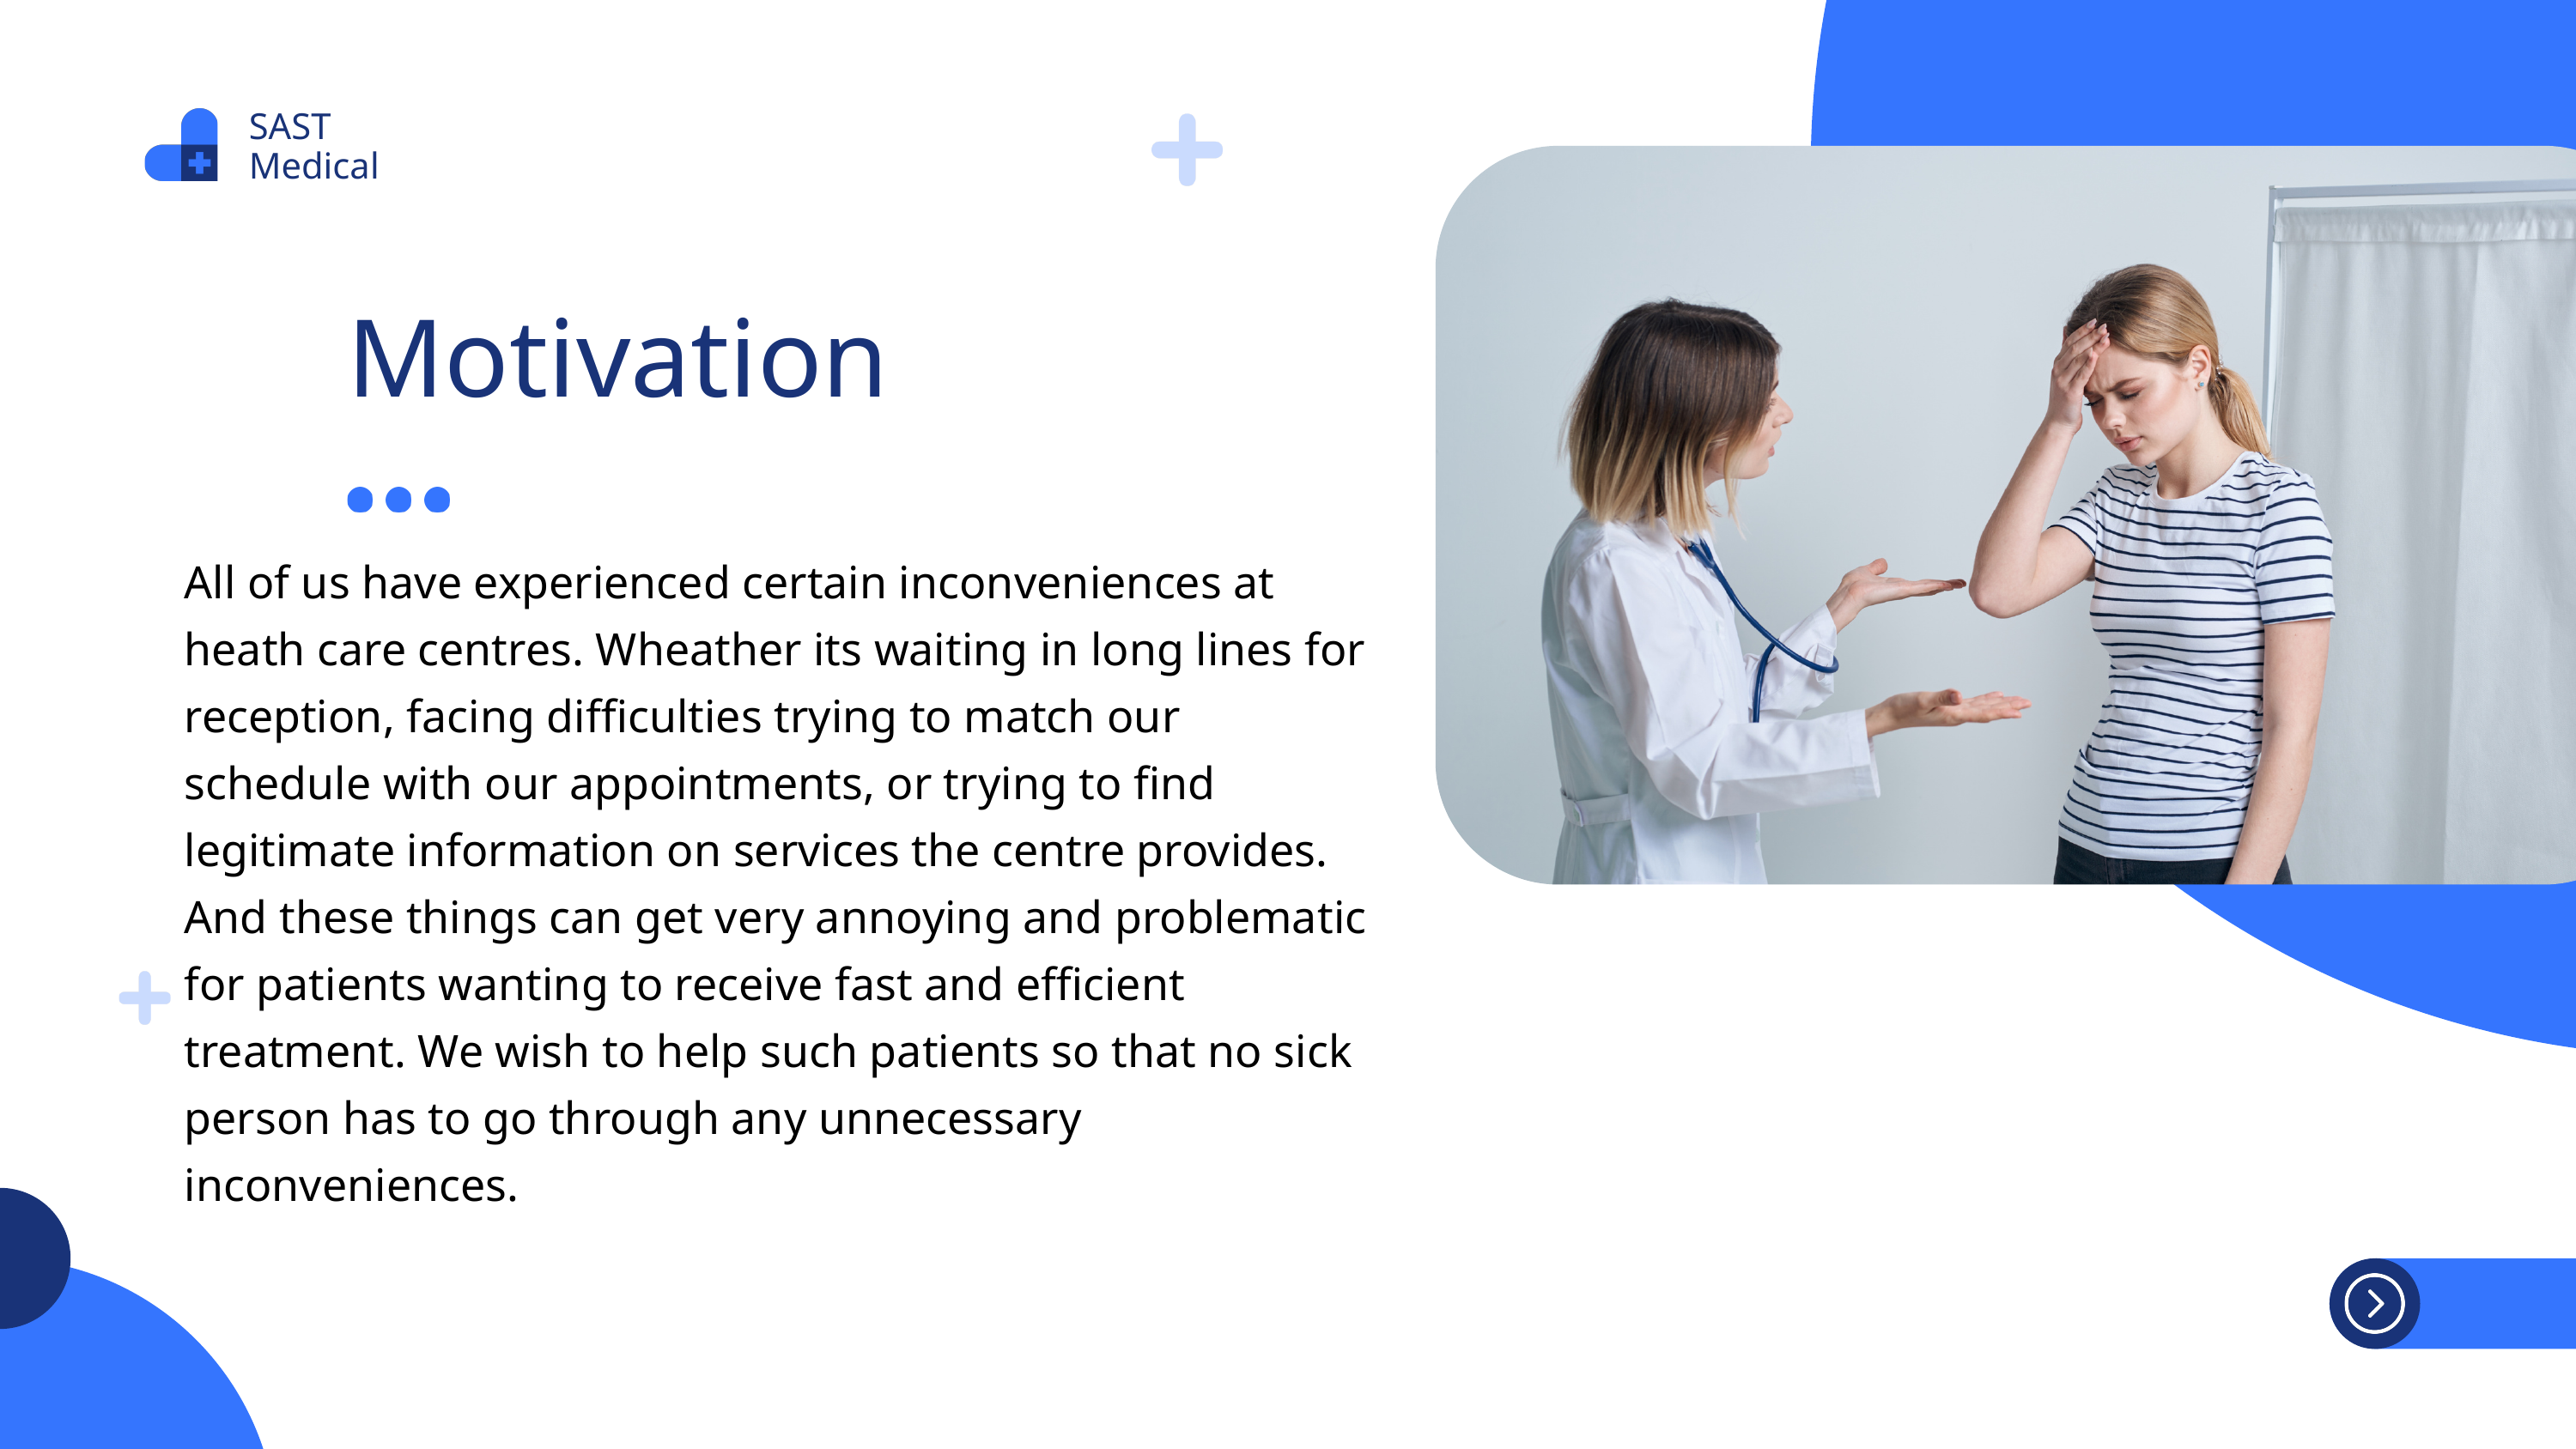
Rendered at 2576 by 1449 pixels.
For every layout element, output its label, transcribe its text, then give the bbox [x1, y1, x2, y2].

text_box Motivation [347, 305, 1118, 419]
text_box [2329, 1258, 2421, 1349]
text_box [347, 487, 450, 512]
text_box [118, 971, 171, 1025]
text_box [2417, 1169, 2509, 1439]
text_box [0, 1258, 277, 1449]
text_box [0, 1187, 71, 1330]
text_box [1435, 145, 2576, 885]
text_box SAST Medical [248, 106, 477, 186]
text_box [1810, 0, 2576, 144]
text_box All of us have experienced certain inconveniences at heath care centres. Wheather its waiting in long lines for reception, facing difficulties trying to match our schedule with our appointments, or trying to find legitimate information on services the centre provides. And these things can get very annoying and problematic for patients wanting to receive fast and efficient treatment. We wish to help such patients so that no sick person has to go through any unnecessary inconveniences. [184, 541, 1380, 1210]
text_box [144, 108, 218, 181]
text_box [1151, 113, 1223, 186]
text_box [1810, 891, 2576, 1058]
